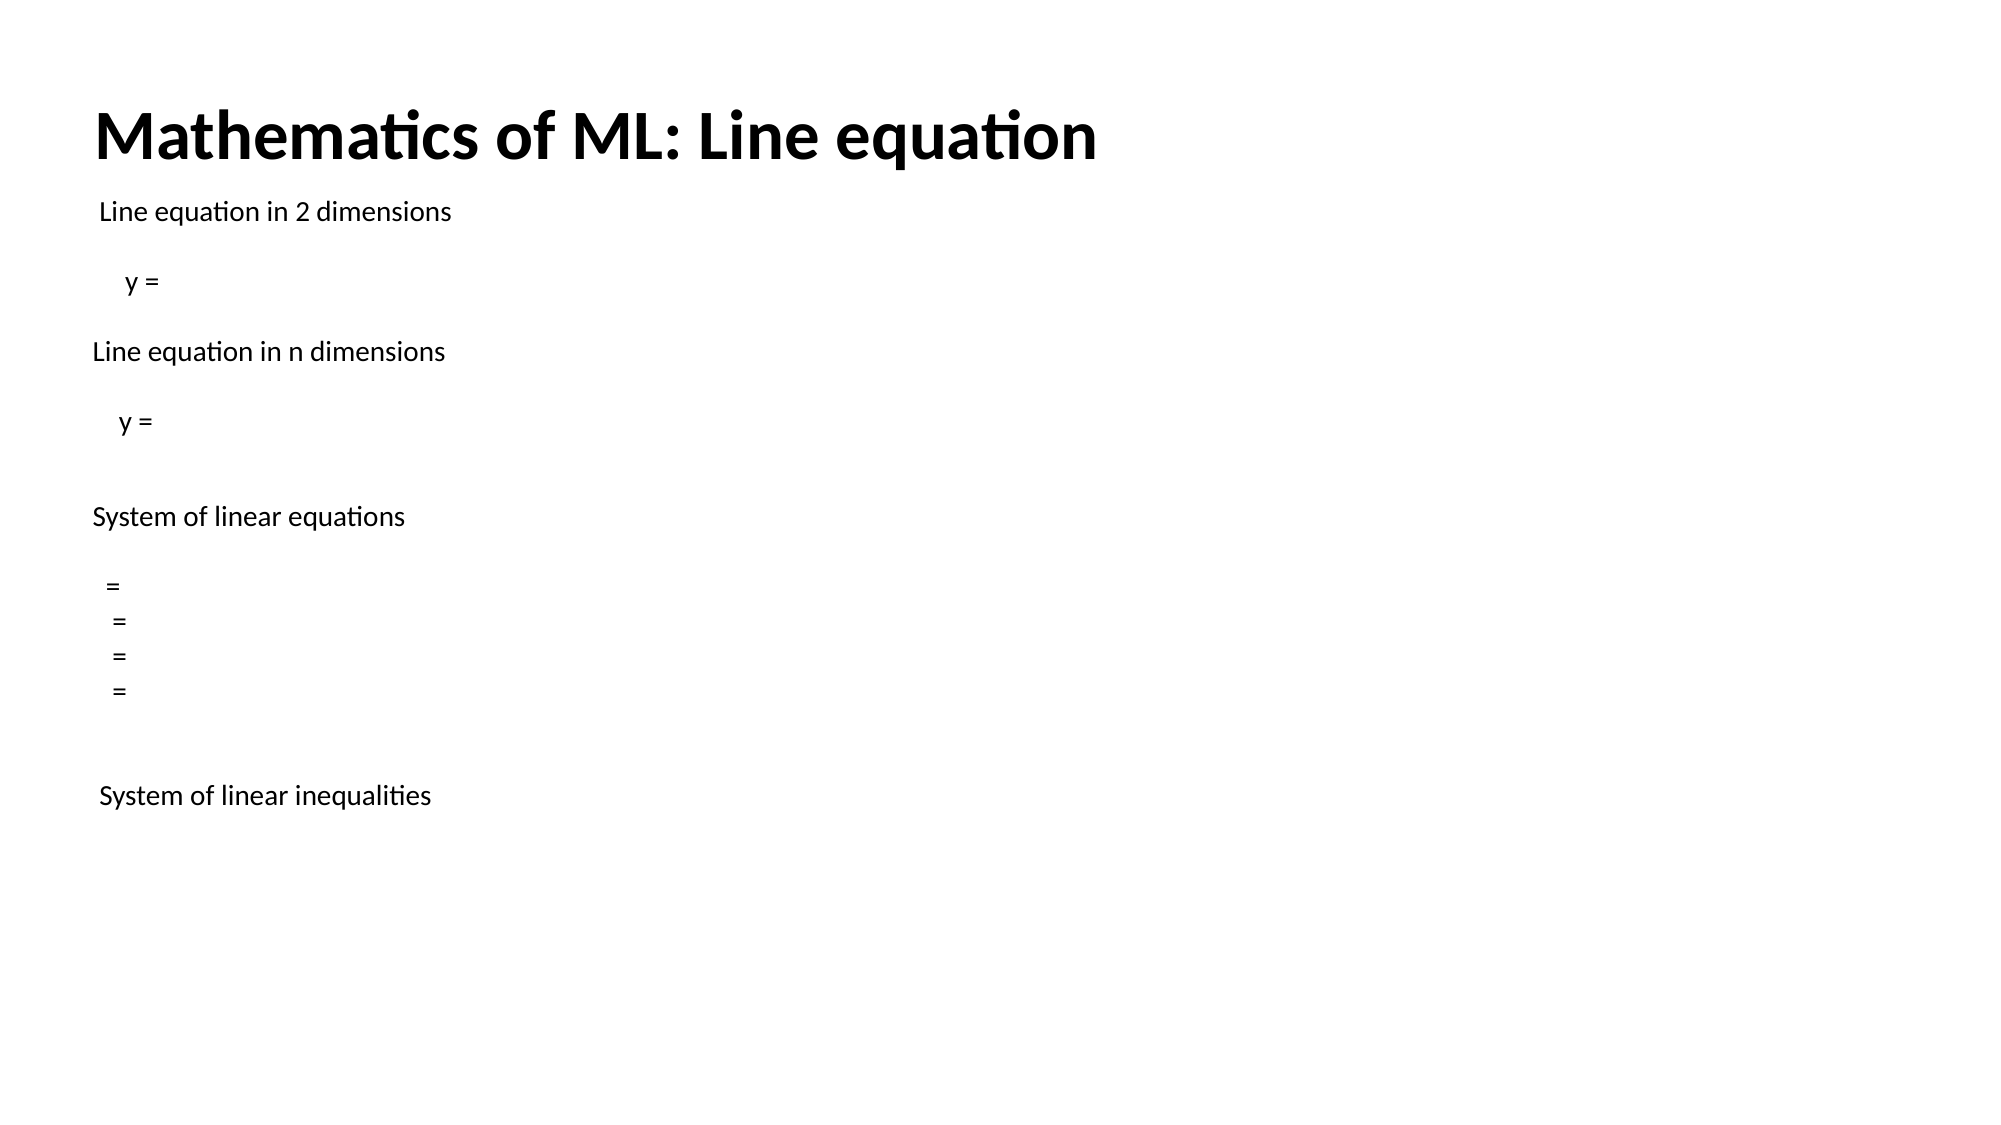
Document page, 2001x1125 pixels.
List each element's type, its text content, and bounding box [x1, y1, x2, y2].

text_box Mathematics of ML: Line equation [80, 80, 1821, 181]
